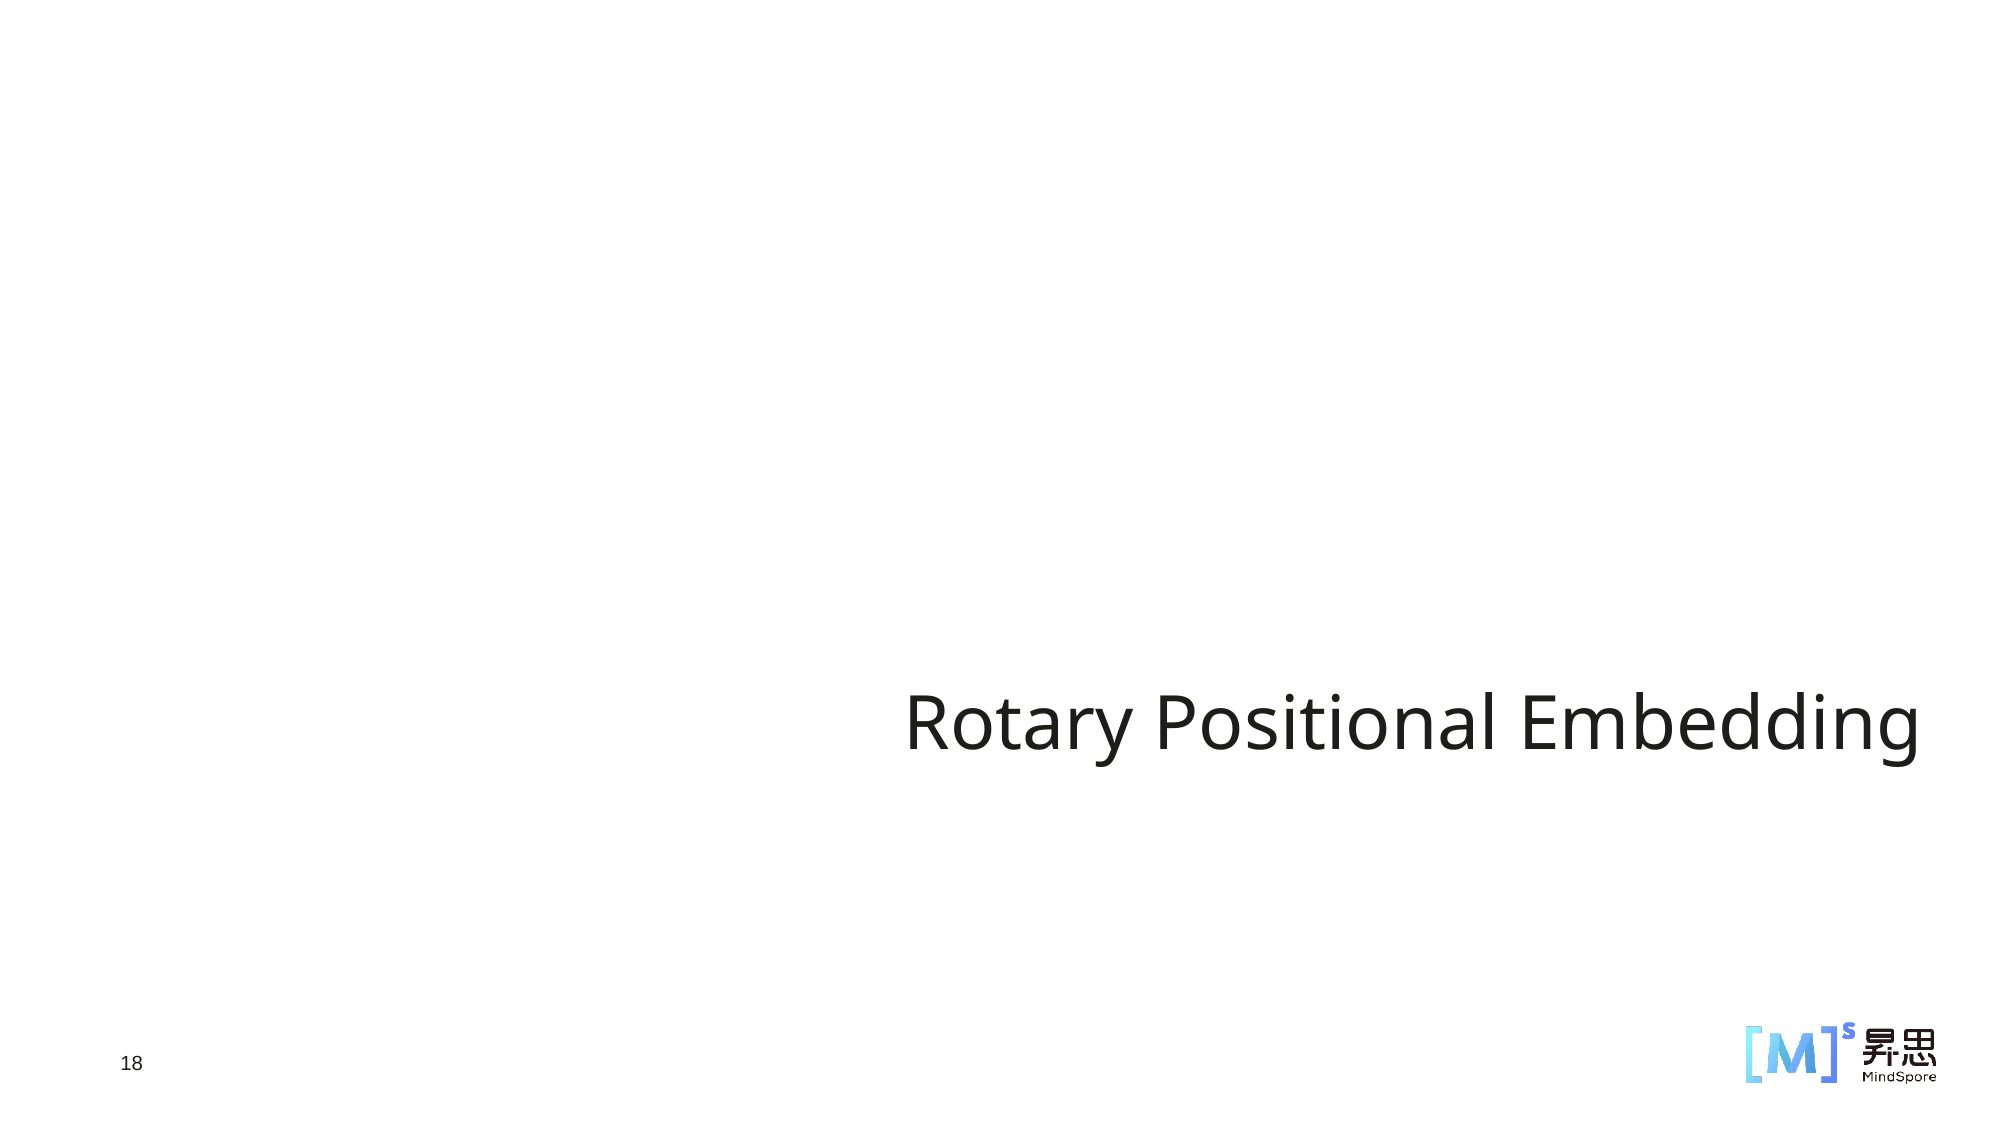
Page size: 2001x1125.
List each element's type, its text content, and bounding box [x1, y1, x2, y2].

picture [1742, 1020, 1942, 1042]
text_box Rotary Positional Embedding [675, 685, 1939, 772]
slide_number [1550, 1042, 2001, 1103]
